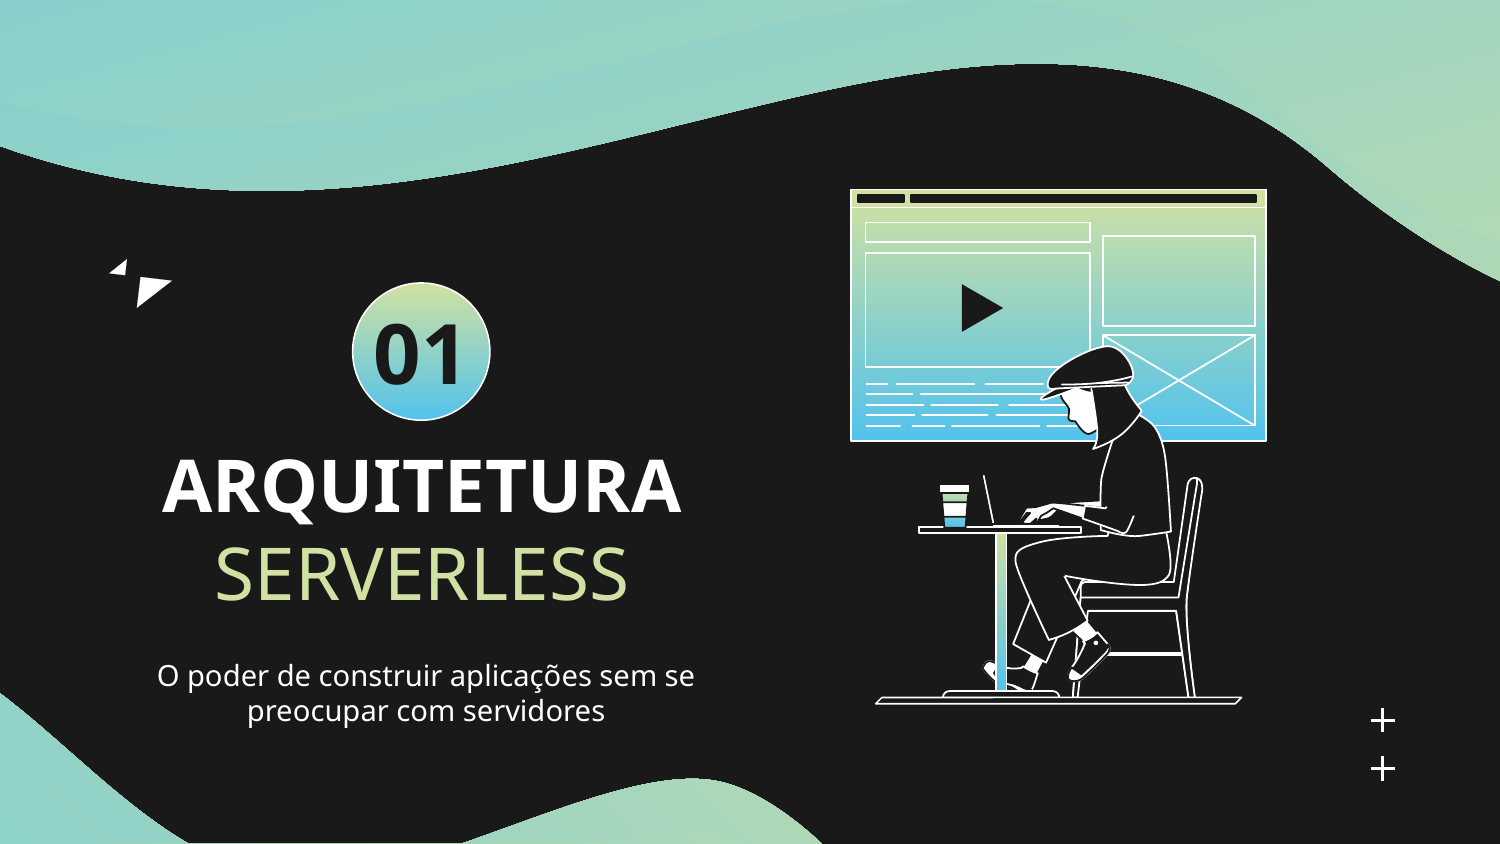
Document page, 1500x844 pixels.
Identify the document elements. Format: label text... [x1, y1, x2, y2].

text_box [375, 403, 467, 421]
title ARQUITETURA SERVERLESS [137, 423, 707, 631]
title 01 [281, 300, 562, 403]
subtitle O poder de construir aplicações sem se preocupar com servidores [117, 642, 736, 736]
text_box [375, 282, 467, 300]
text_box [851, 189, 1266, 844]
